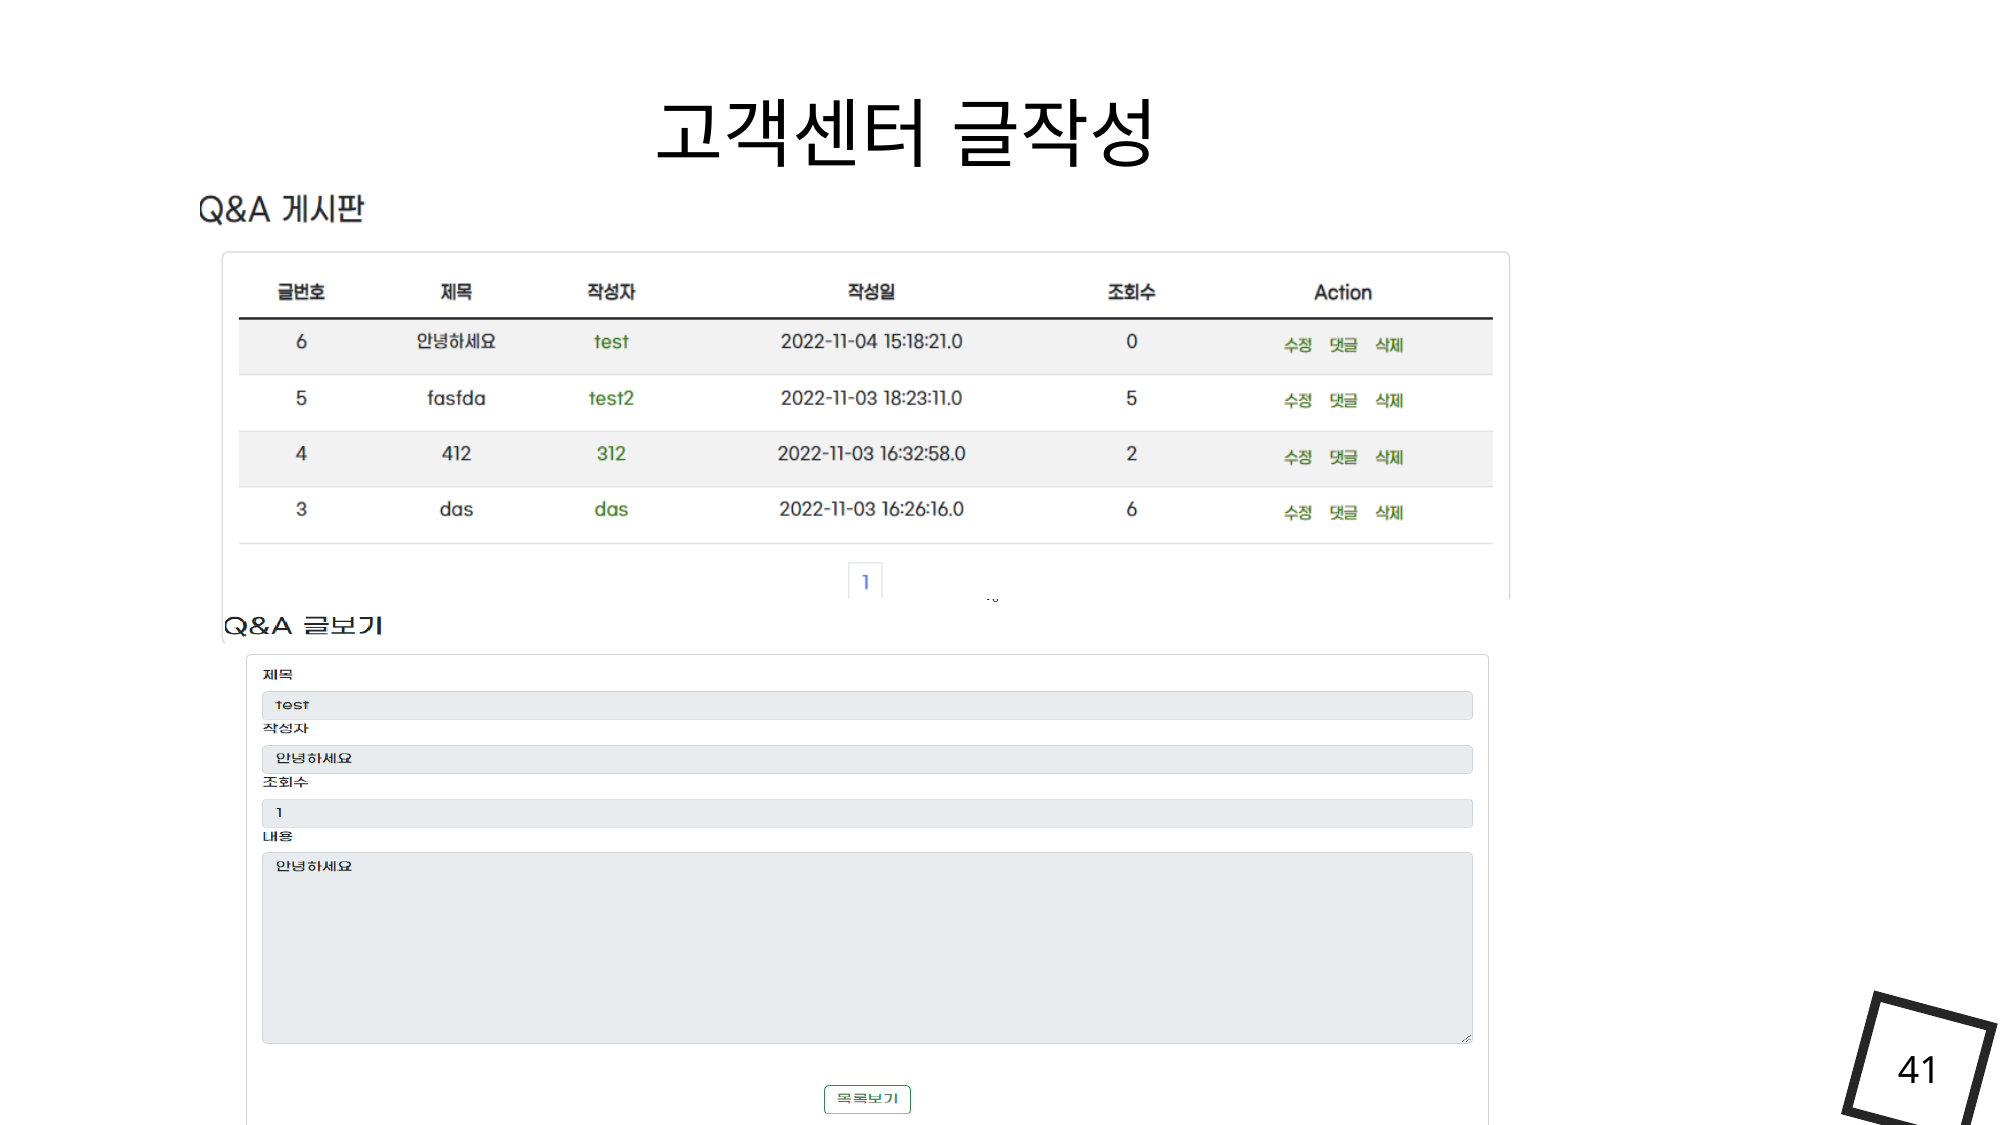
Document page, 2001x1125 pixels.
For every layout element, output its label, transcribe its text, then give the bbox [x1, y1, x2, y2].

text_box 고객센터 글작성 [640, 79, 1174, 169]
picture [200, 169, 1532, 1125]
